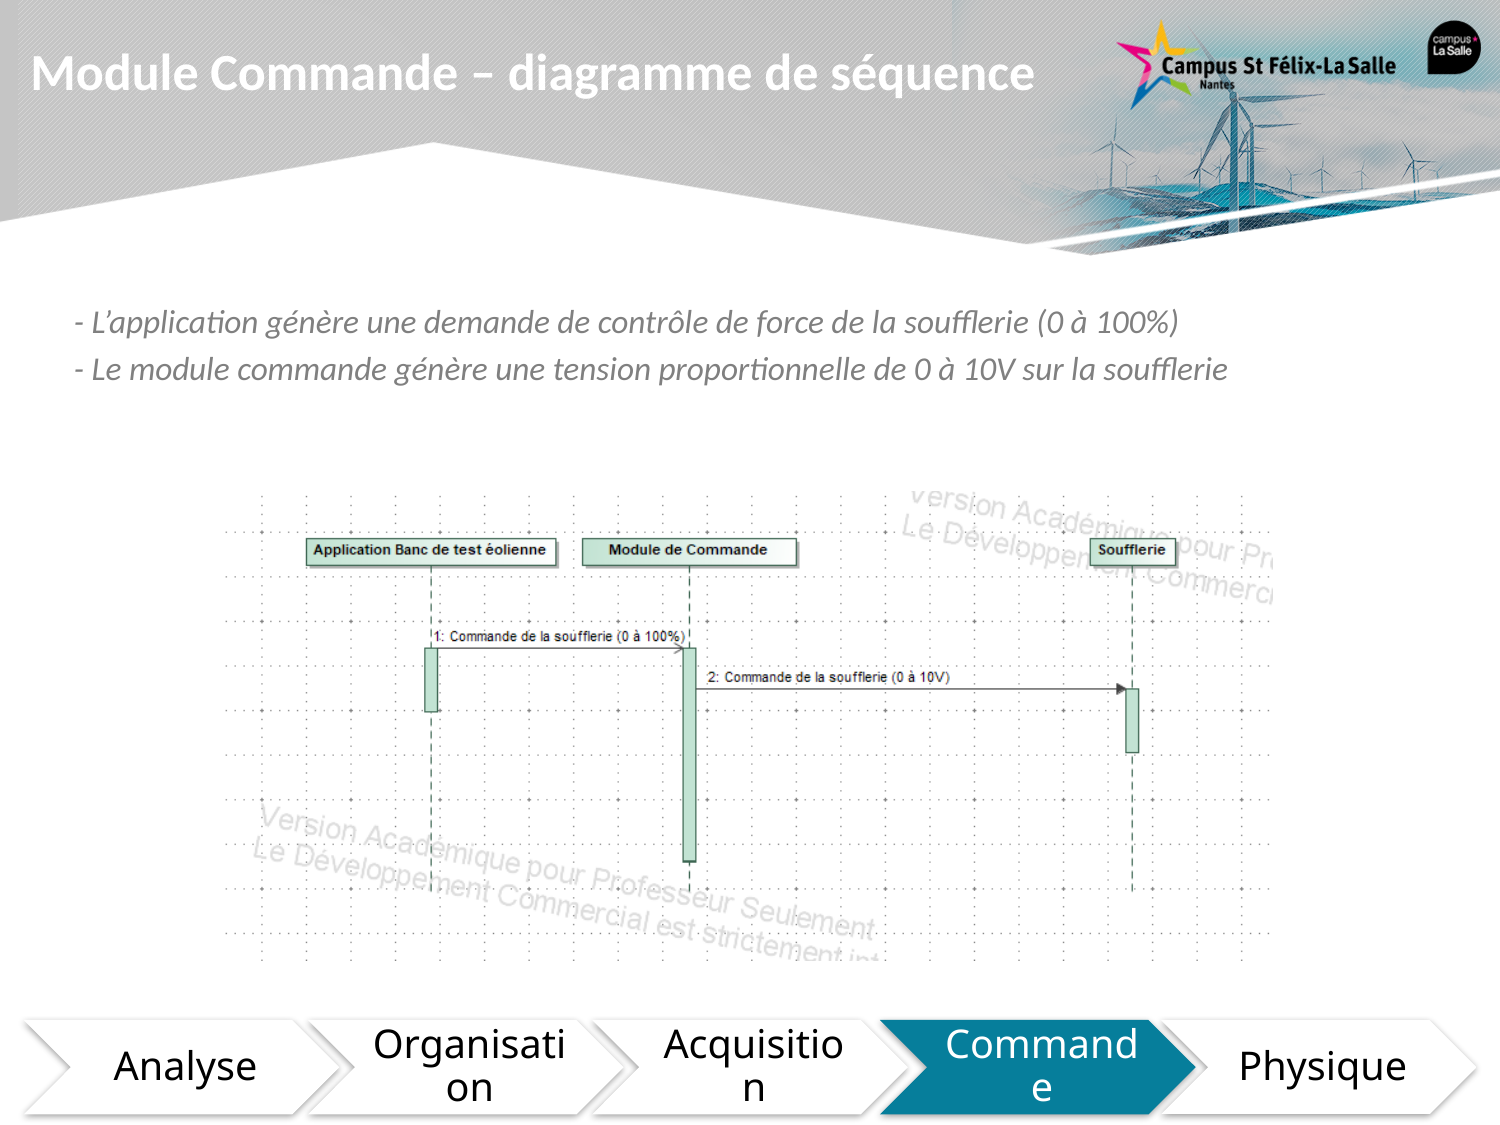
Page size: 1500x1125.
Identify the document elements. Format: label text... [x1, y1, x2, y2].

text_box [23, 1019, 1477, 1115]
picture [0, 0, 1500, 1125]
title Module Commande – diagramme de séquence [15, 4, 1273, 135]
list - L’application génère une demande de contrôle de force de la soufflerie (0 à 100%) - Le module commande génère une tension proportionnelle de 0 à 10V sur la soufflerie [58, 293, 1442, 469]
